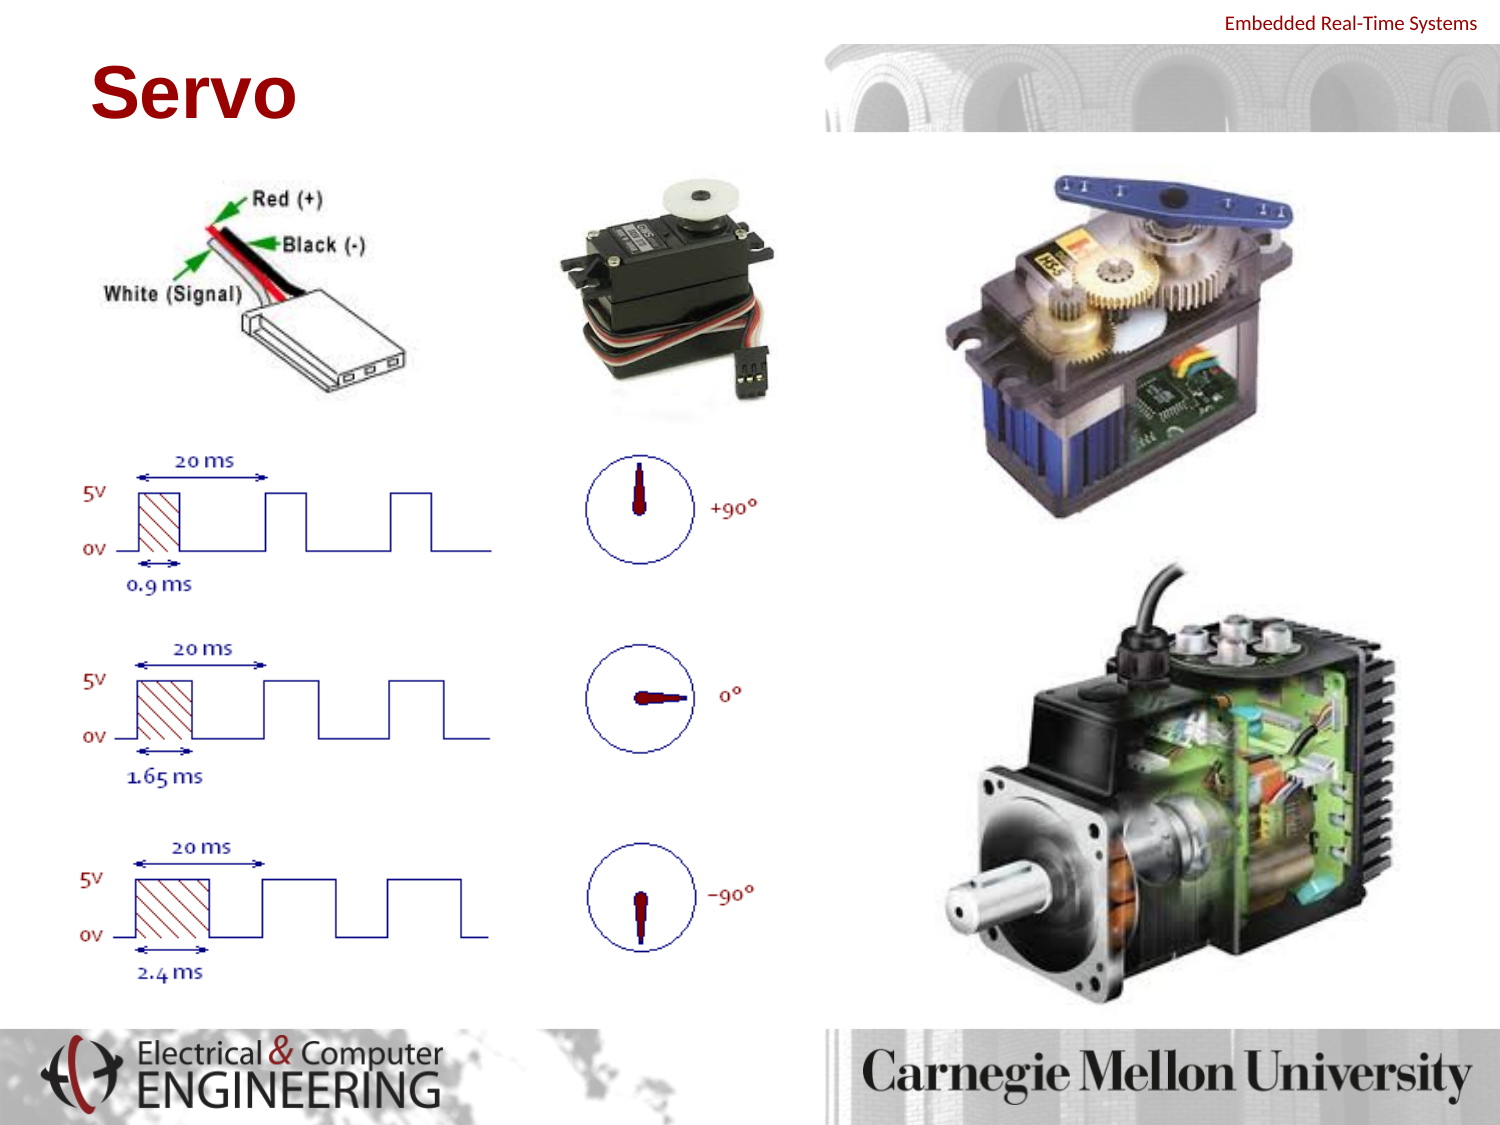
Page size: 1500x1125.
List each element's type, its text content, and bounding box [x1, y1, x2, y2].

title Servo [75, 45, 1425, 133]
picture [532, 151, 809, 427]
picture [57, 438, 790, 1013]
picture [664, 43, 1500, 133]
picture [0, 1028, 1500, 1125]
picture [83, 179, 445, 402]
picture [934, 555, 1411, 1017]
picture [919, 163, 1306, 526]
